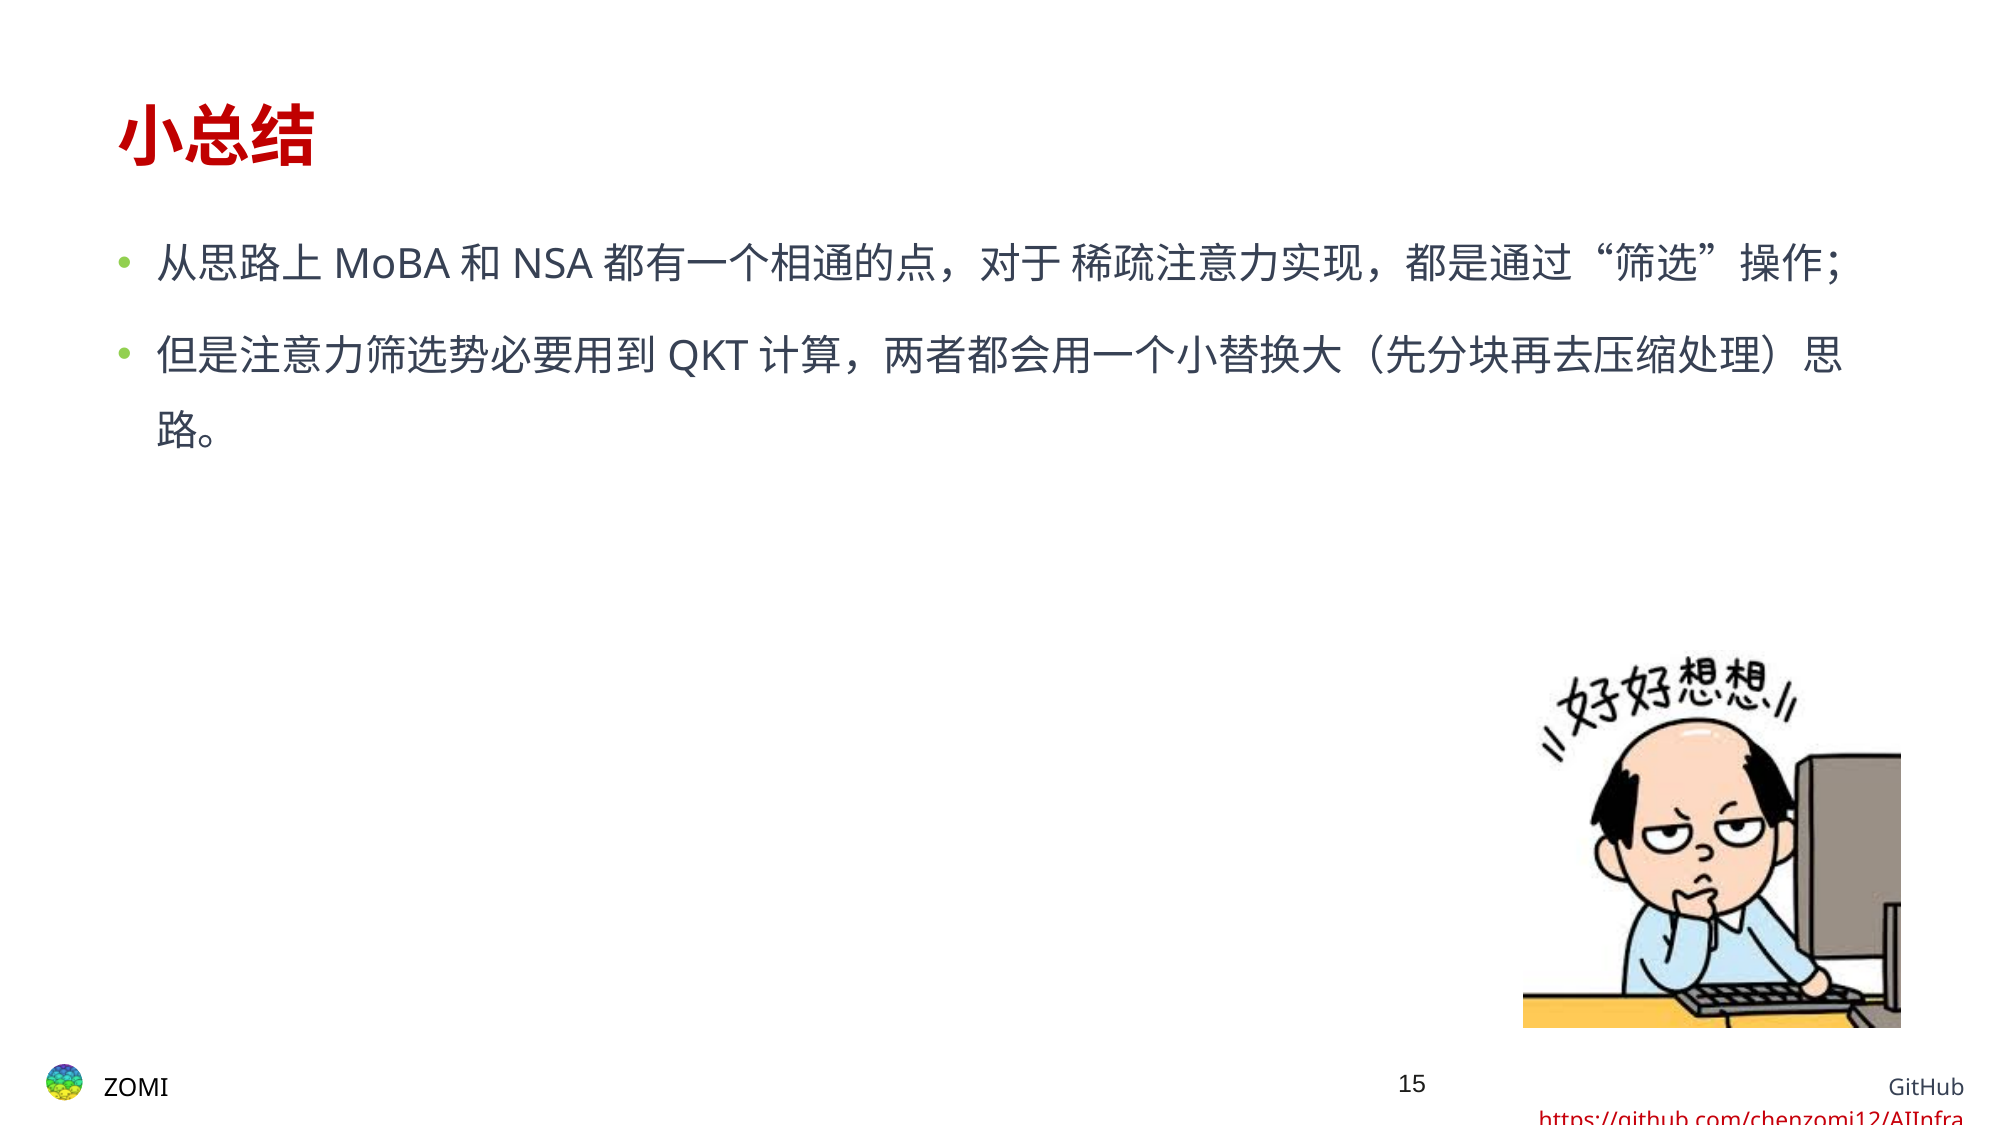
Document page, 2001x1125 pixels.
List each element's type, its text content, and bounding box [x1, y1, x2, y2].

picture [1523, 649, 1902, 1028]
list 从思路上MoBA和NSA都有一个相通的点，对于 稀疏注意力实现，都是通过“筛选”操作； 但是注意力筛选势必要用到QKT计算，两者都会用一个小替换大（先分块再去压缩处理）思路。 [102, 204, 1901, 1043]
title 小总结 [102, 85, 1901, 183]
picture [47, 1065, 82, 1100]
